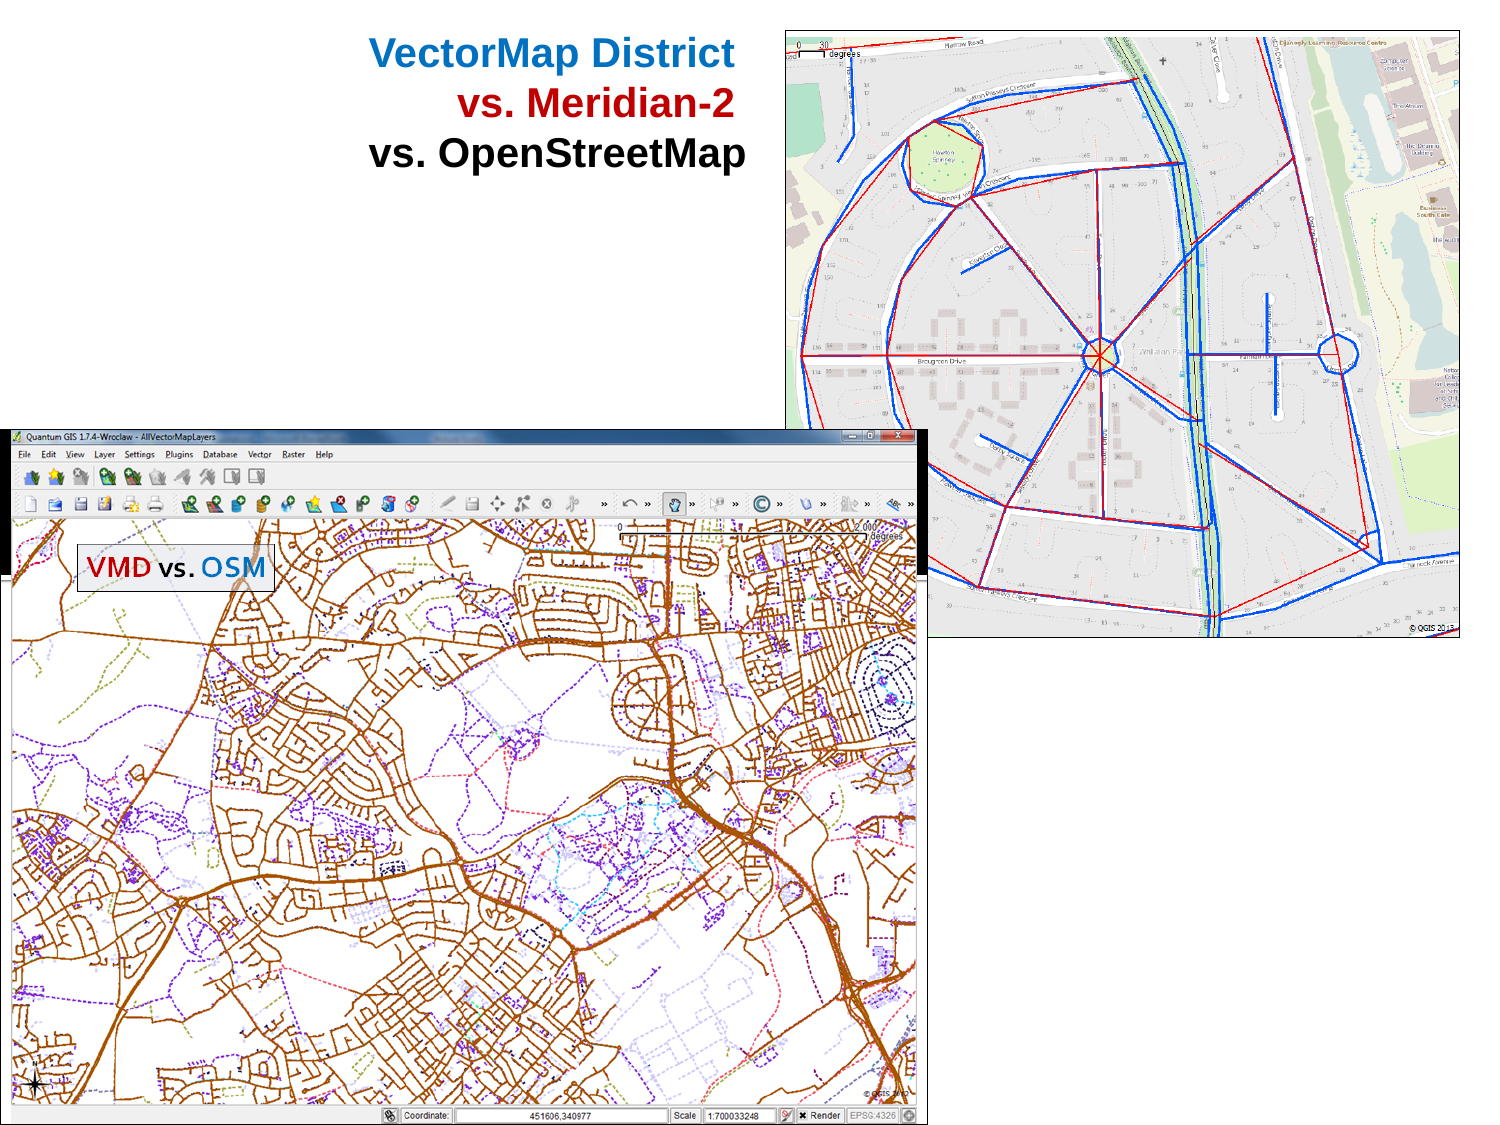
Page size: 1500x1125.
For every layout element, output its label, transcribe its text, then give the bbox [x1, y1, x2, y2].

text_box VectorMap District vs. Meridian-2 vs. OpenStreetMap [336, 18, 762, 184]
picture [0, 30, 1460, 1125]
